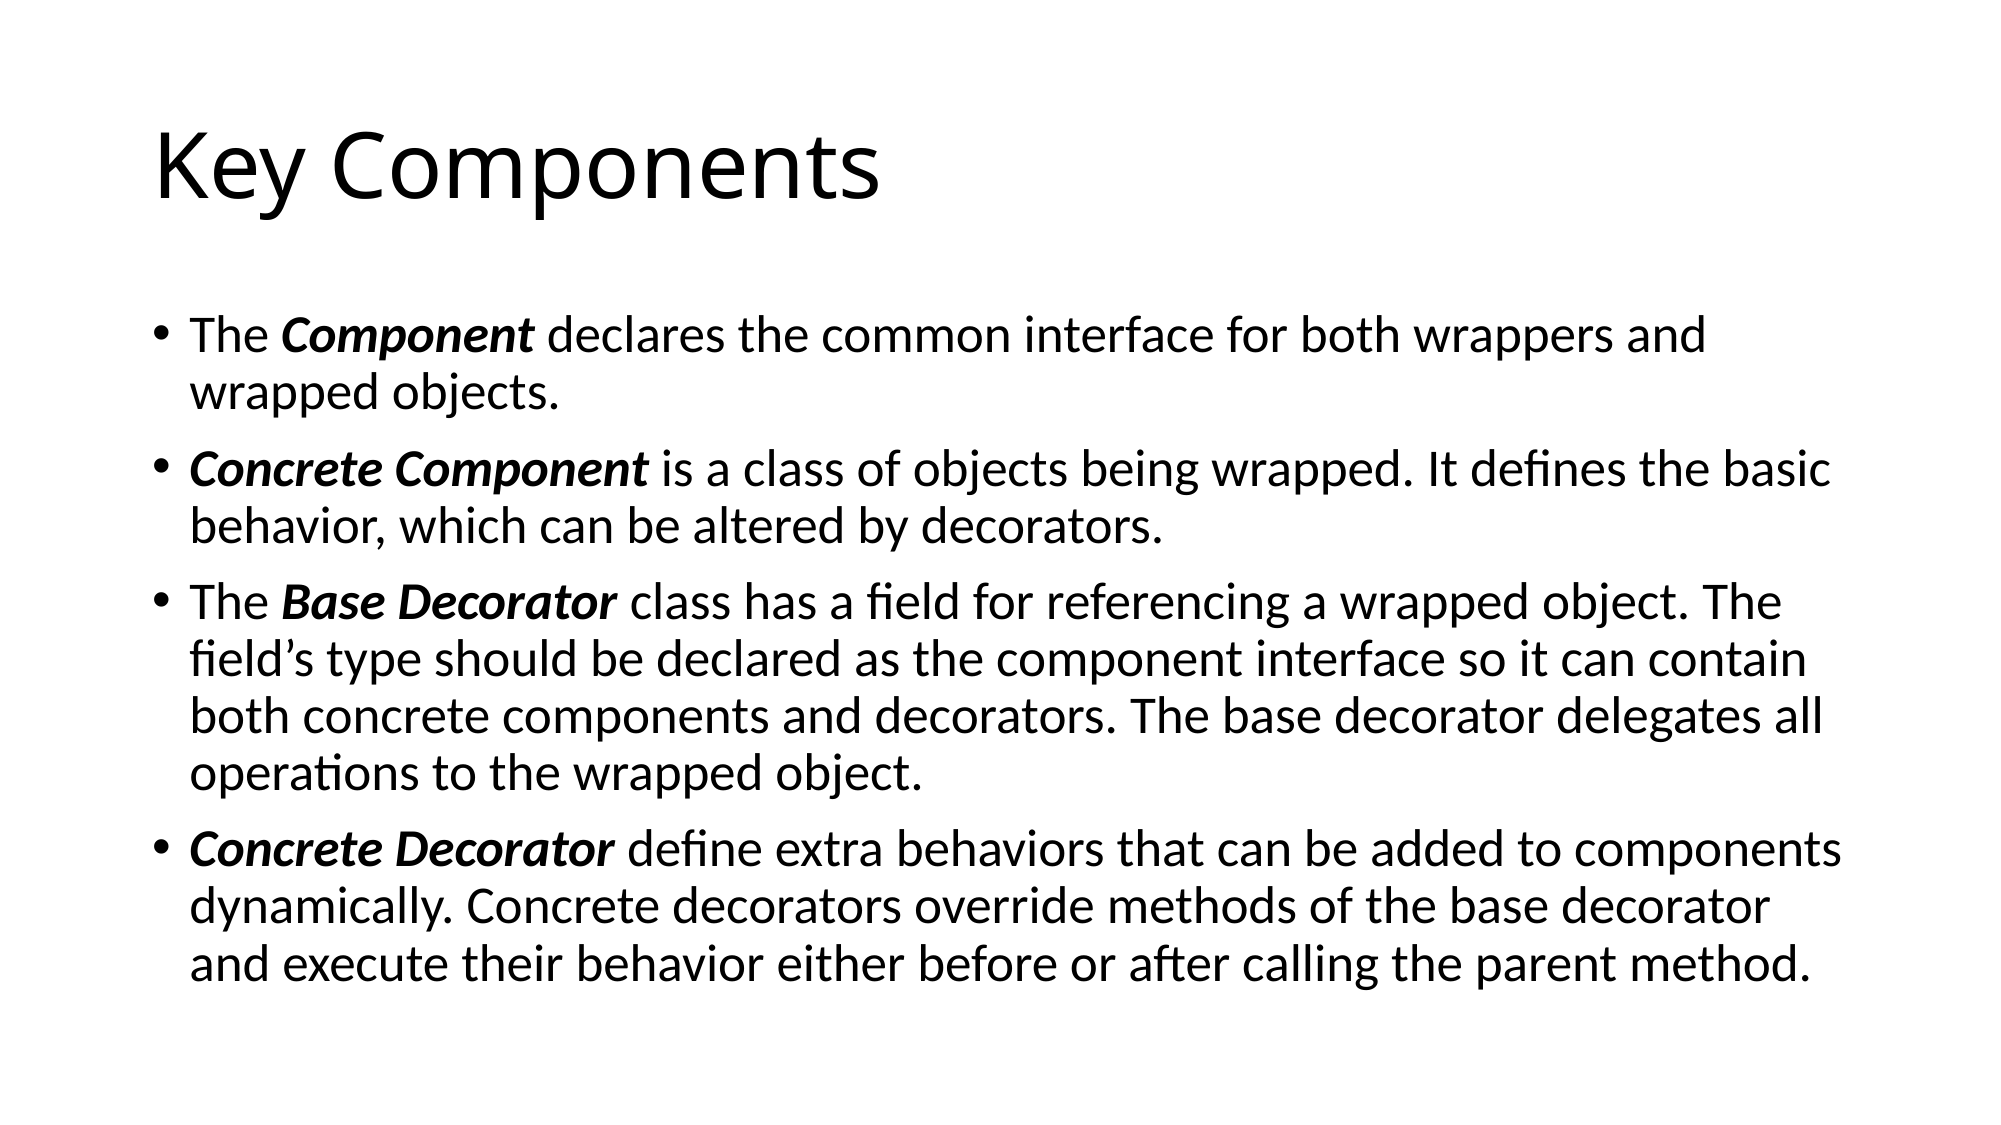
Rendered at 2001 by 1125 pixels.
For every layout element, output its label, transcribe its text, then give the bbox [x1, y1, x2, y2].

title Key Components [137, 59, 1863, 278]
list The Component declares the common interface for both wrappers and wrapped objects. Concrete Component is a class of objects being wrapped. It defines the basic behavior, which can be altered by decorators. The Base Decorator class has a field for referencing a wrapped object. The field’s type should be declared as the component interface so it can contain both concrete components and decorators. The base decorator delegates all operations to the wrapped object. Concrete Decorator define extra behaviors that can be added to components dynamically. Concrete decorators override methods of the base decorator and execute their behavior either before or after calling the parent method. [137, 299, 1863, 1014]
